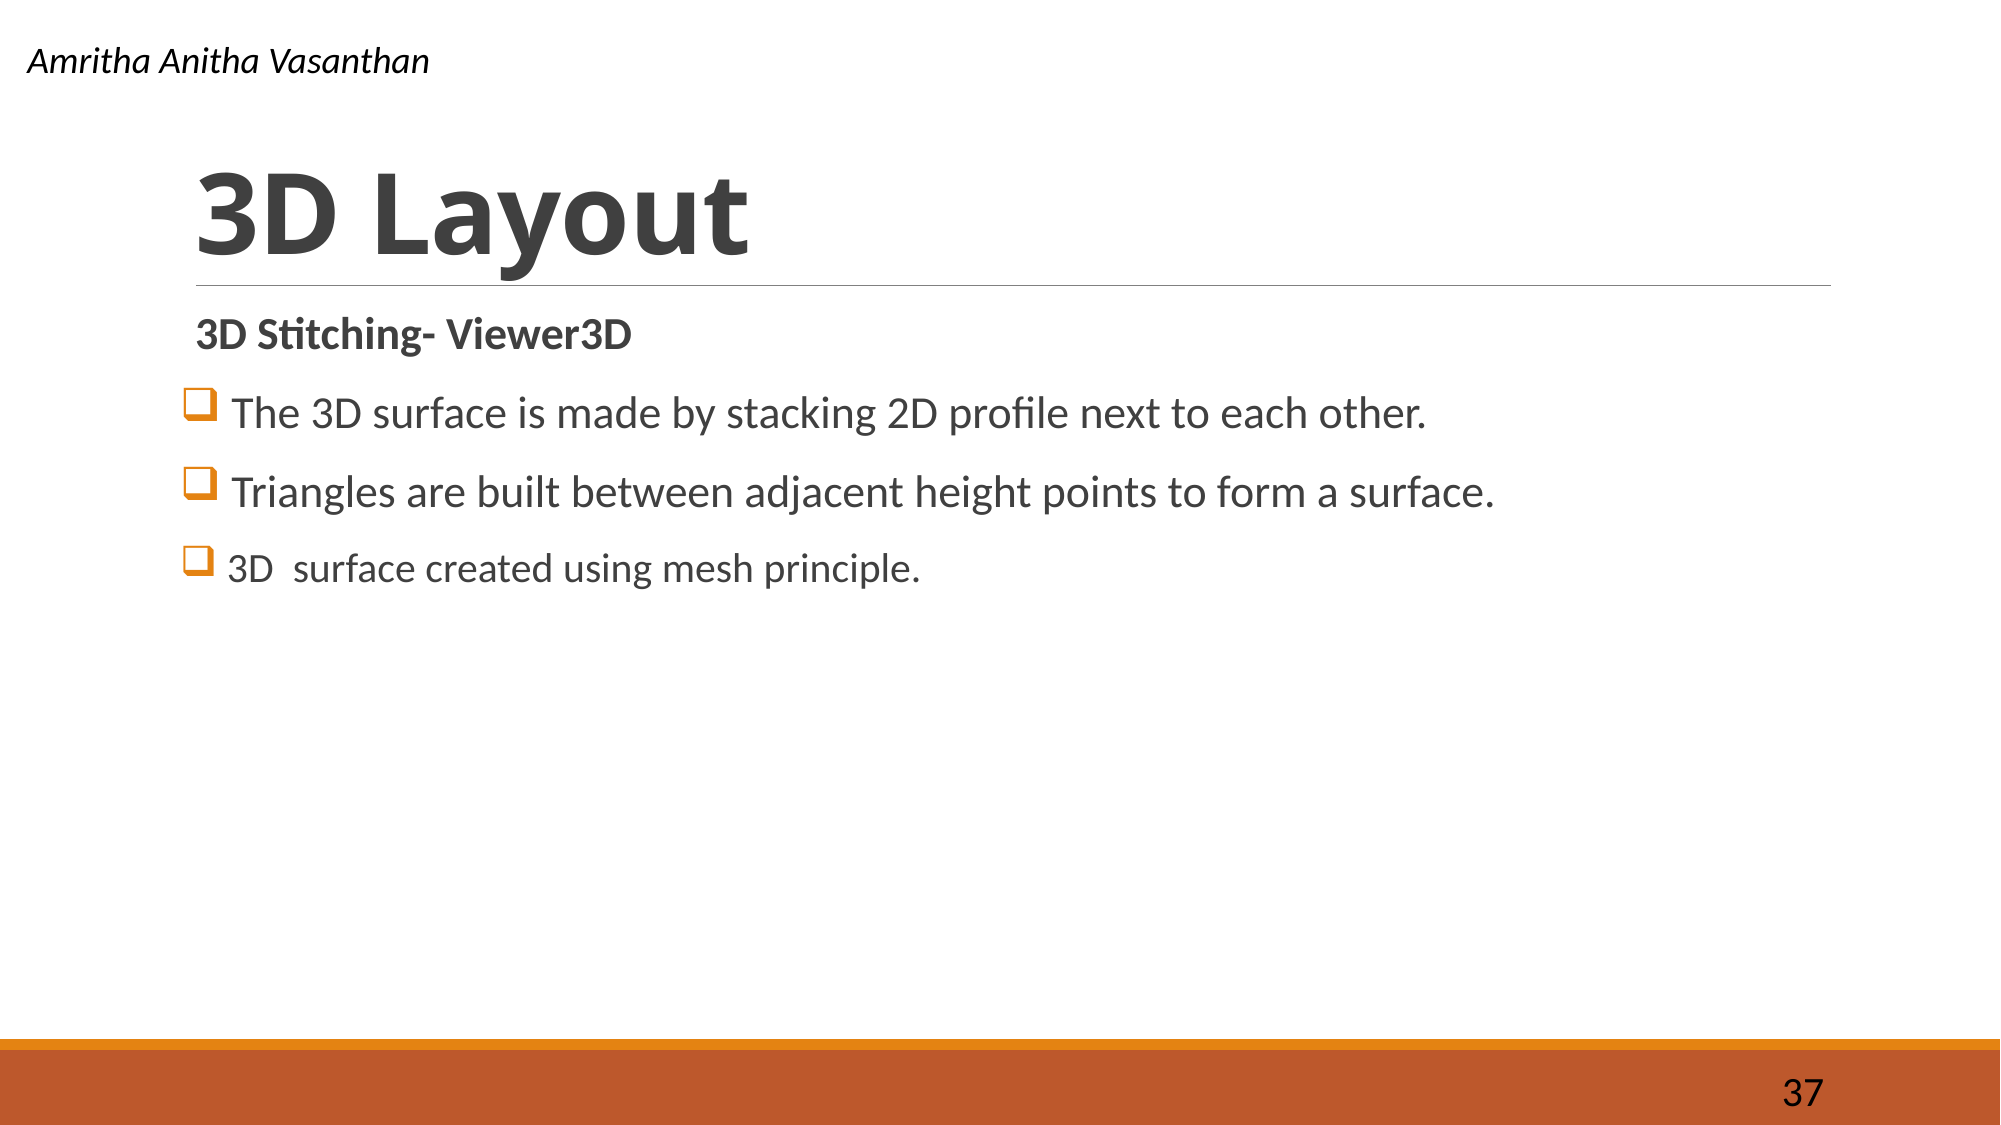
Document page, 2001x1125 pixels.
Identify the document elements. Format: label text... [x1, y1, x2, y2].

text_box Amritha Anitha Vasanthan [12, 28, 1051, 88]
slide_number 37 [1624, 1059, 1840, 1120]
list 3D Stitching- Viewer3D The 3D surface is made by stacking 2D profile next to each other. Triangles are built between adjacent height points to form a surface. 3D surface created using mesh principle. [180, 302, 1830, 963]
title 3D Layout [180, 47, 1830, 285]
